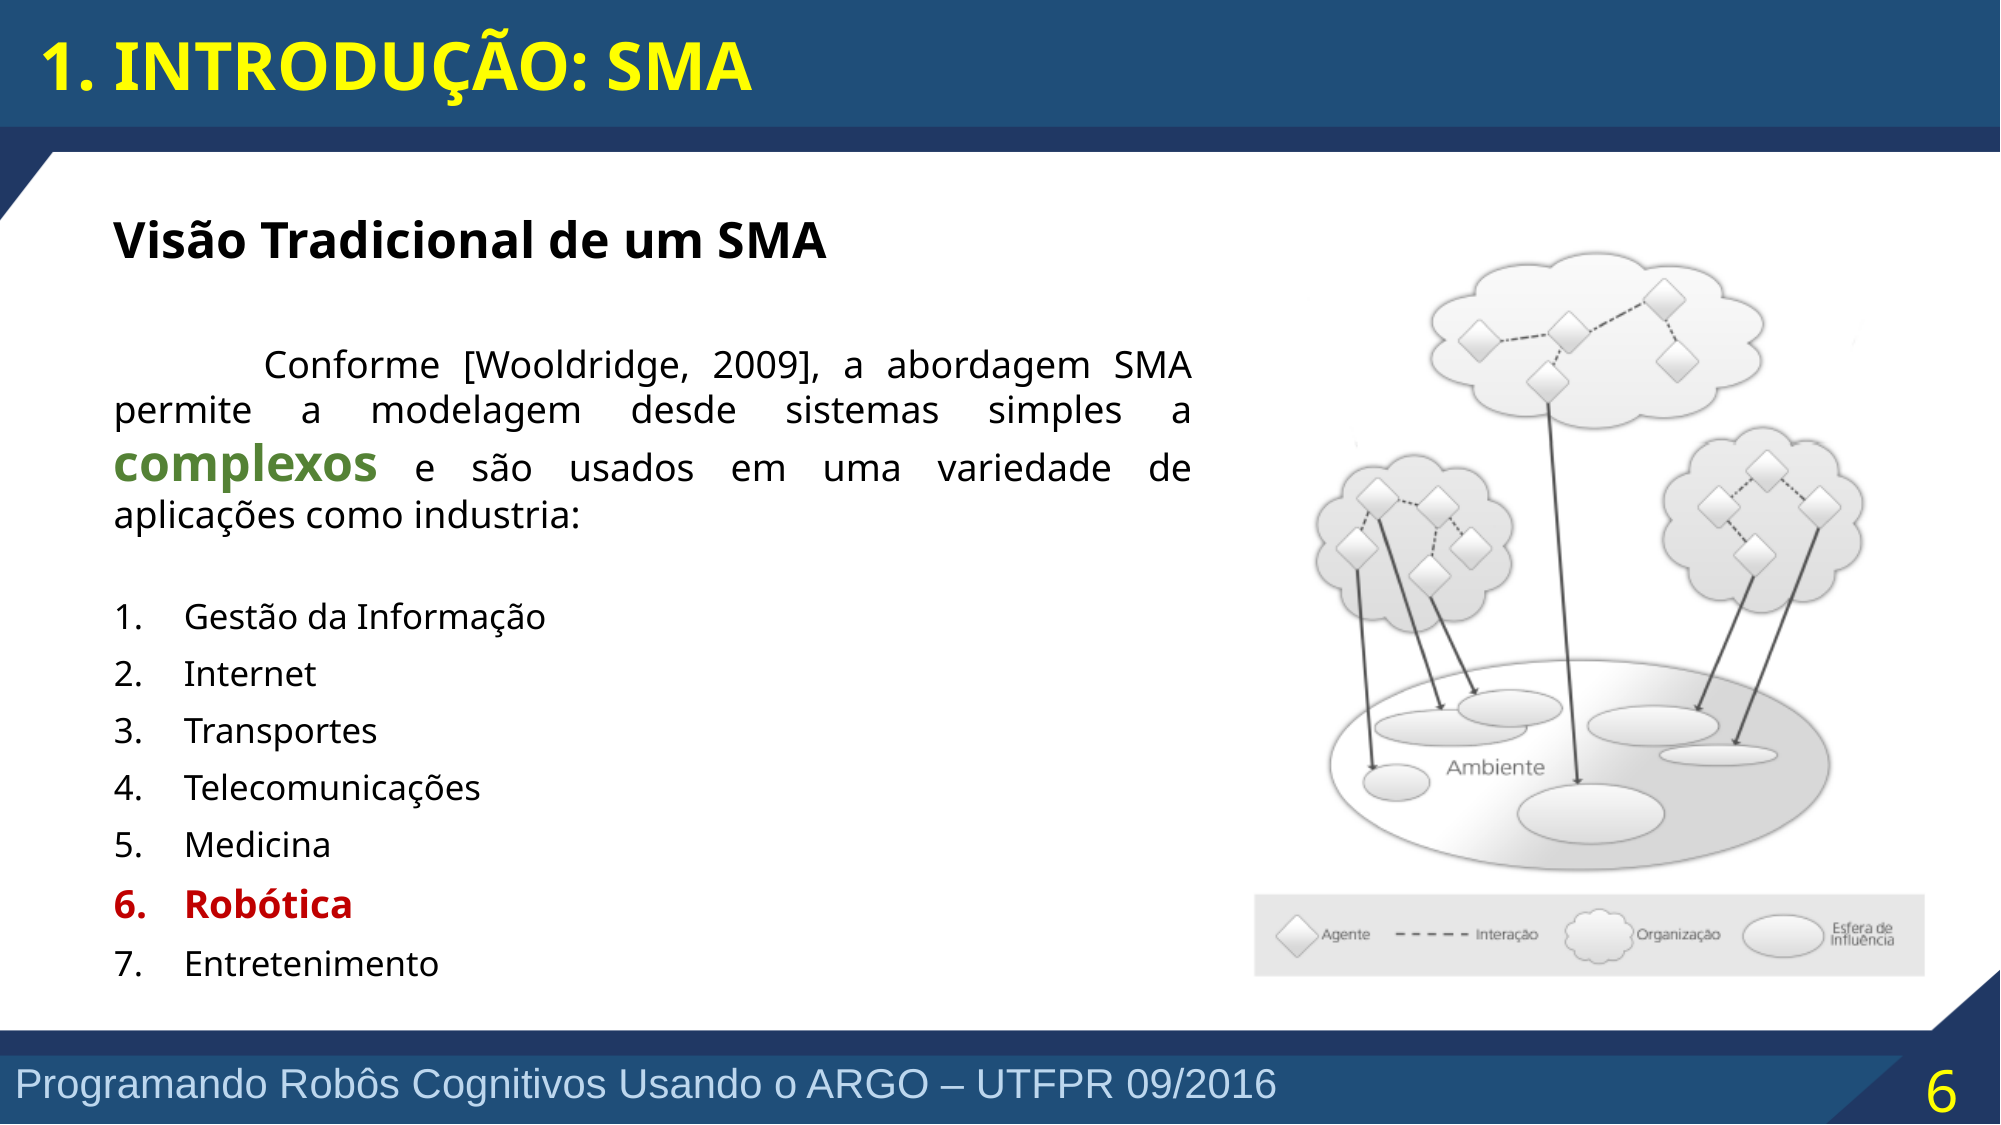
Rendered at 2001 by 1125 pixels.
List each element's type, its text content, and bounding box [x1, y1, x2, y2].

text_box Gestão da Informação Internet Transportes Telecomunicações Medicina Robótica Entretenimento [98, 592, 1154, 994]
text_box Conforme [Wooldridge, 2009], a abordagem SMA permite a modelagem desde sistemas simples a complexos e são usados em uma variedade de aplicações como industria: [98, 333, 1208, 544]
text_box Visão Tradicional de um SMA [98, 201, 1375, 277]
picture [0, 0, 2000, 1124]
text_box 1. INTRODUÇÃO: SMA [24, 16, 2000, 112]
